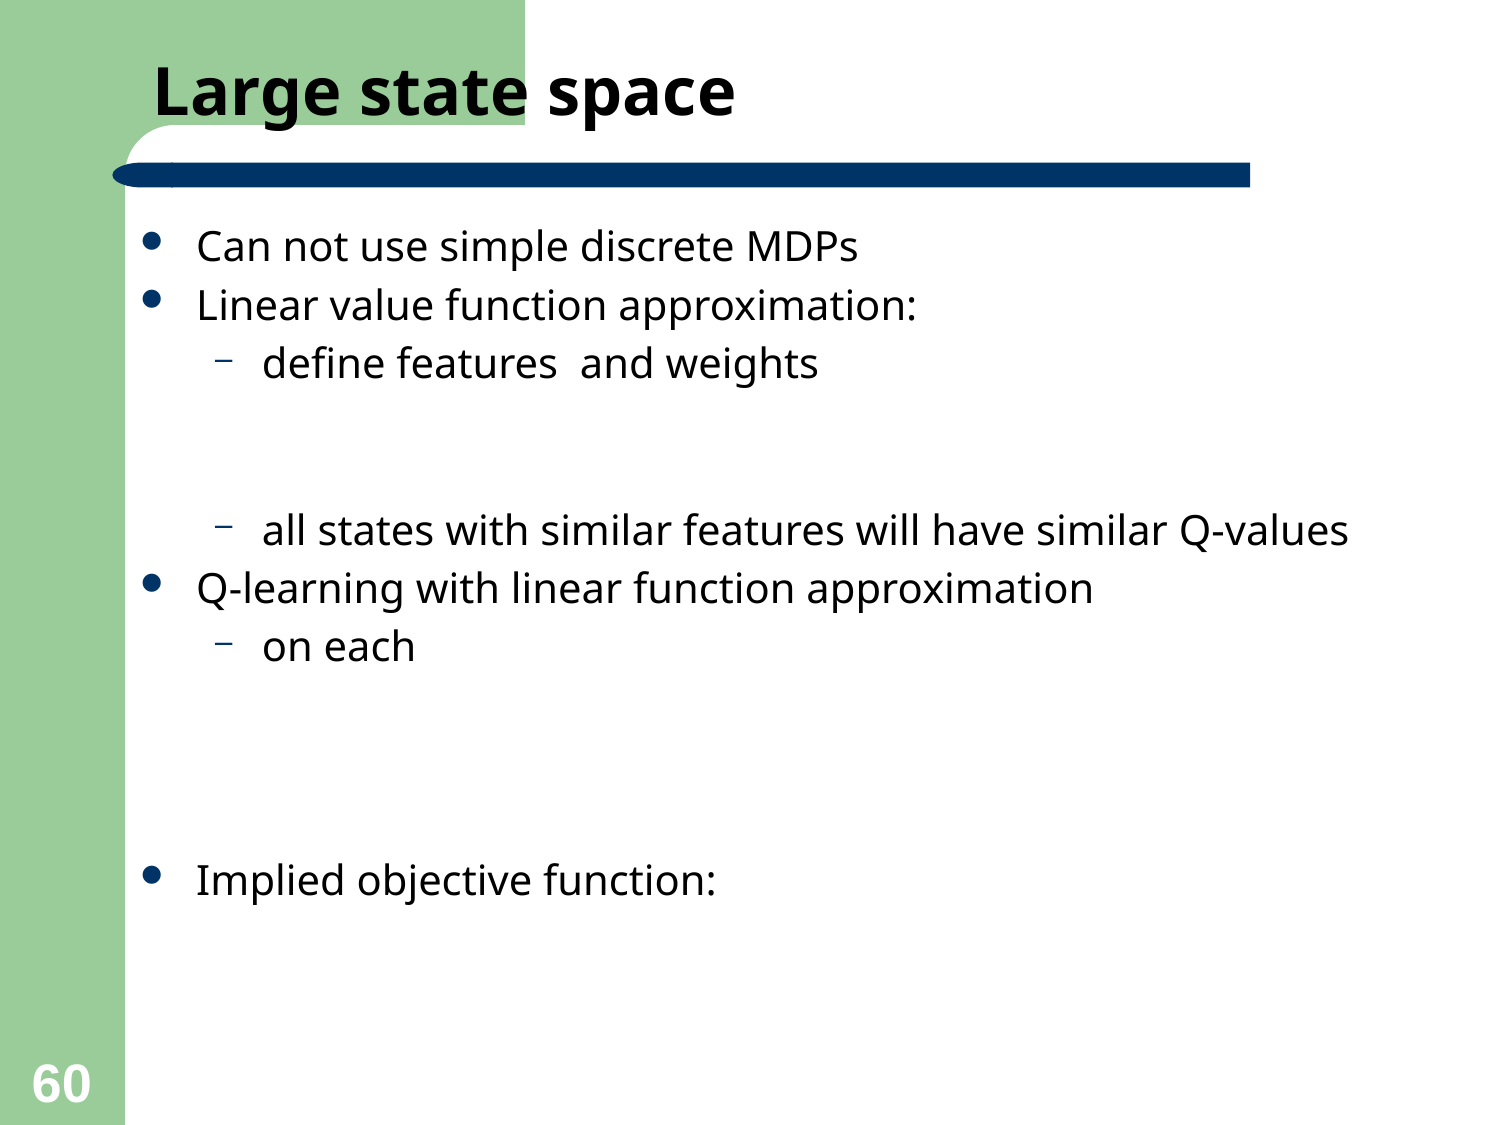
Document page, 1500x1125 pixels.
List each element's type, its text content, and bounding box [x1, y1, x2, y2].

slide_number 60 [13, 1040, 111, 1121]
title Large state space [137, 37, 1450, 138]
